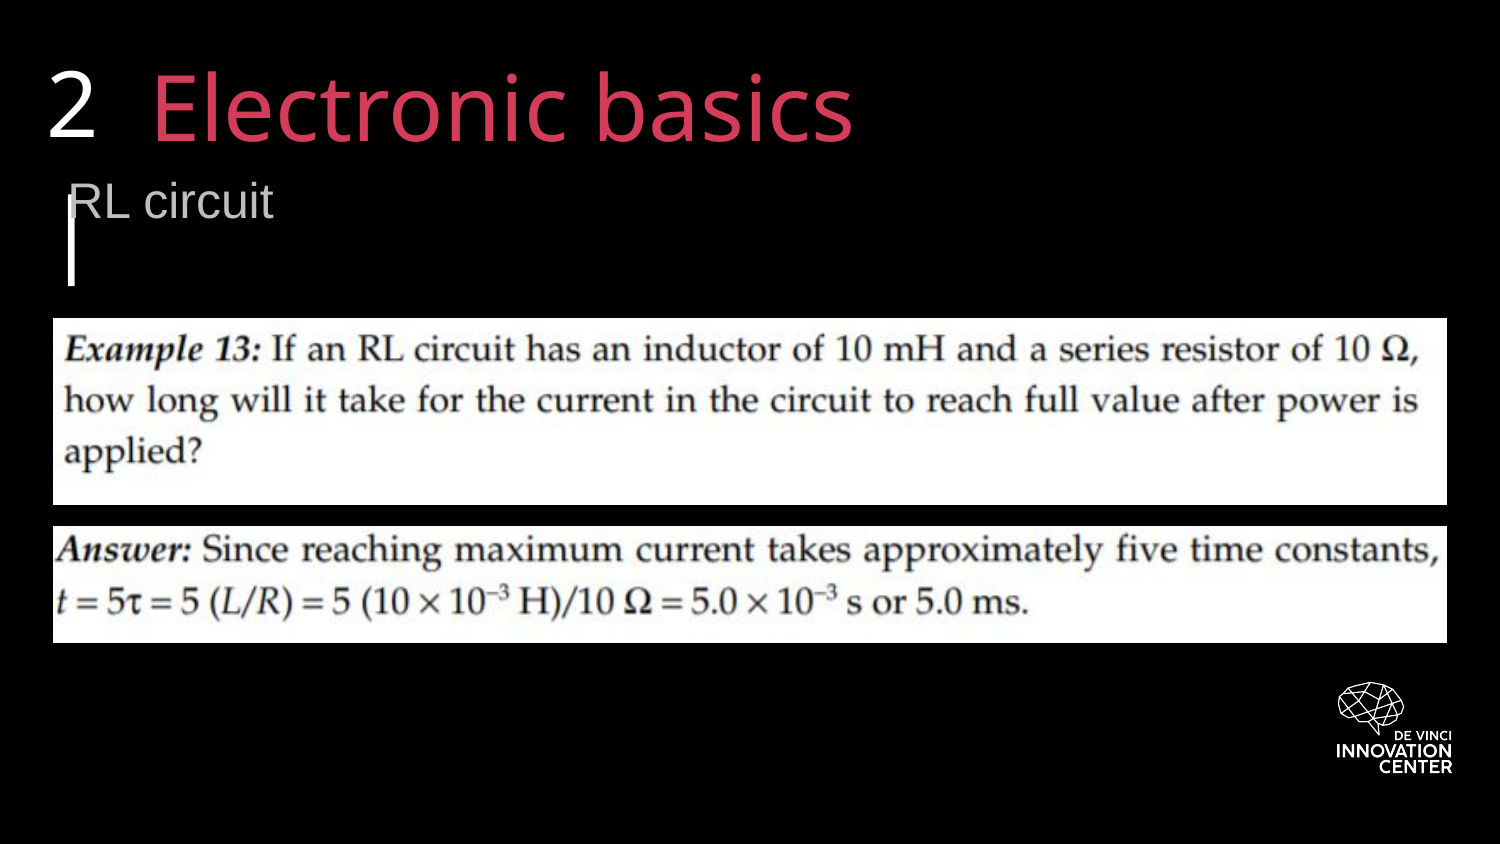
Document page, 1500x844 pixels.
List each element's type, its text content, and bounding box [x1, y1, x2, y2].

text_box RL circuit [52, 150, 546, 248]
picture [53, 318, 1447, 506]
list 2| [12, 14, 144, 147]
picture [1320, 656, 1471, 807]
list Electronic basics [115, 18, 877, 166]
picture [53, 526, 1447, 643]
